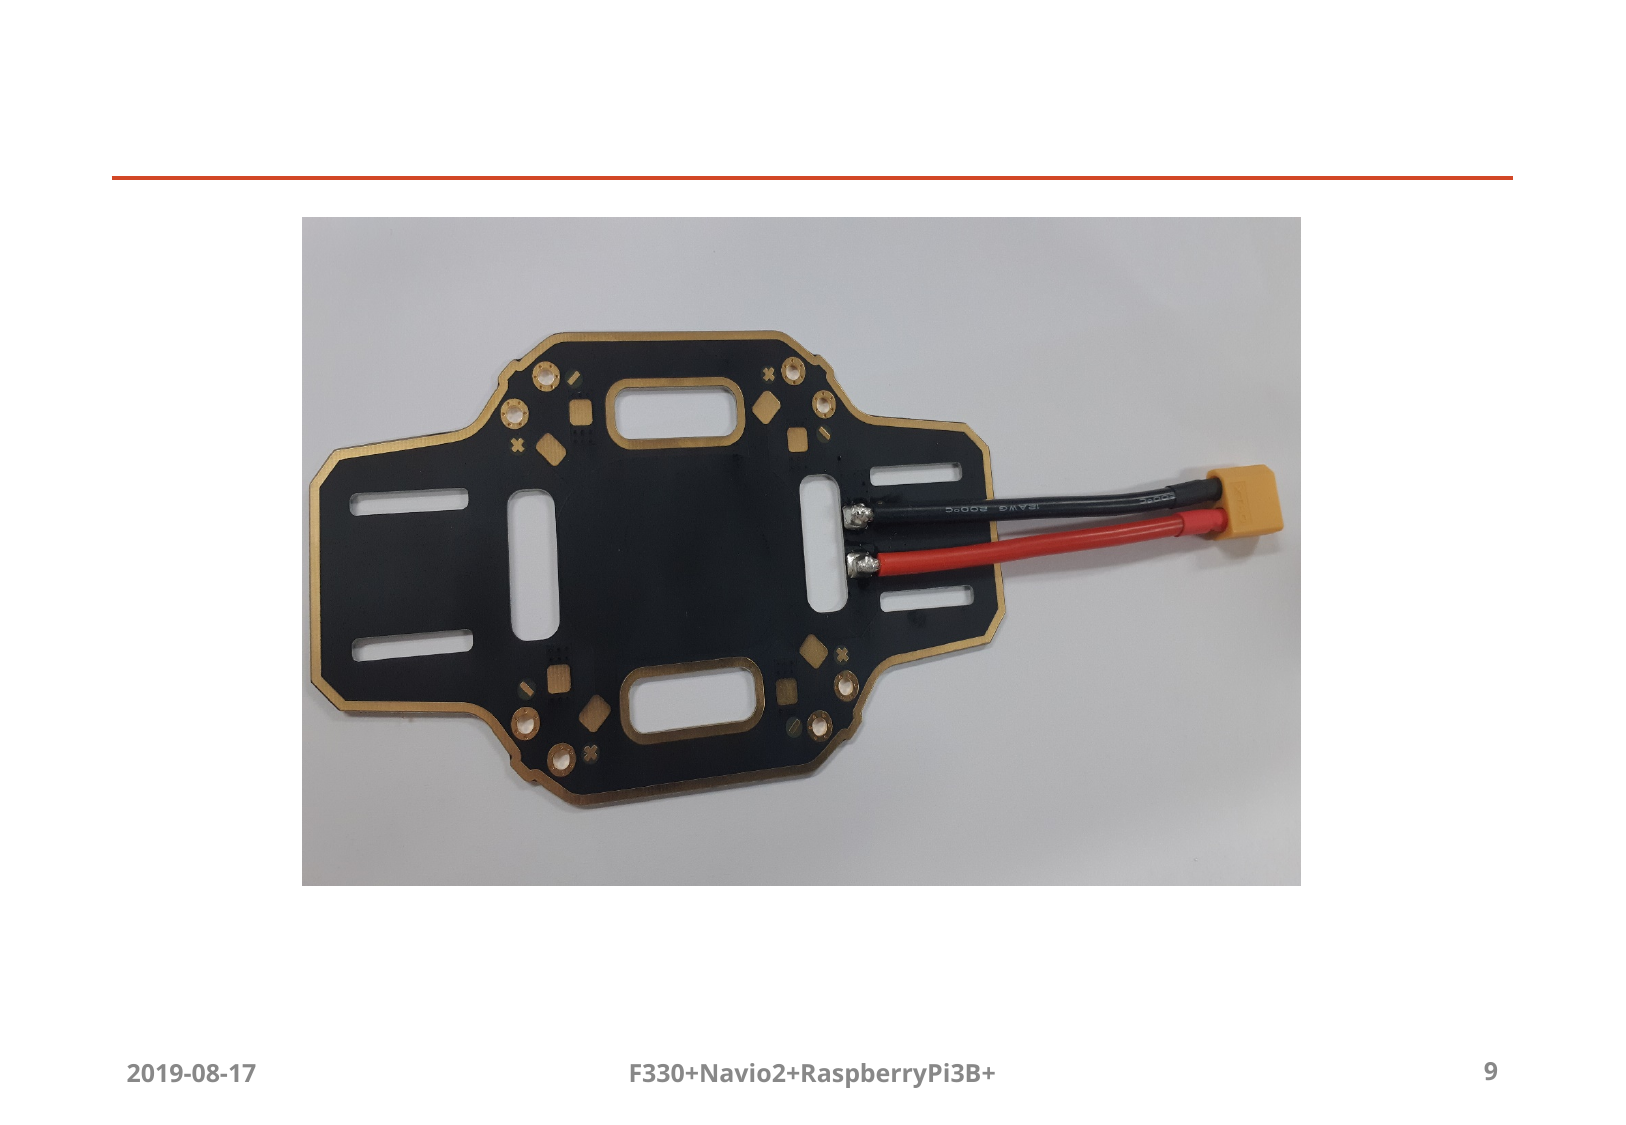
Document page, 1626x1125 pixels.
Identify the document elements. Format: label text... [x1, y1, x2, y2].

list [302, 217, 1301, 886]
slide_number ‹#› [1433, 1042, 1514, 1103]
footer F330+Navio2+RaspberryPi3B+ [538, 1042, 1087, 1103]
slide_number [111, 1042, 303, 1103]
